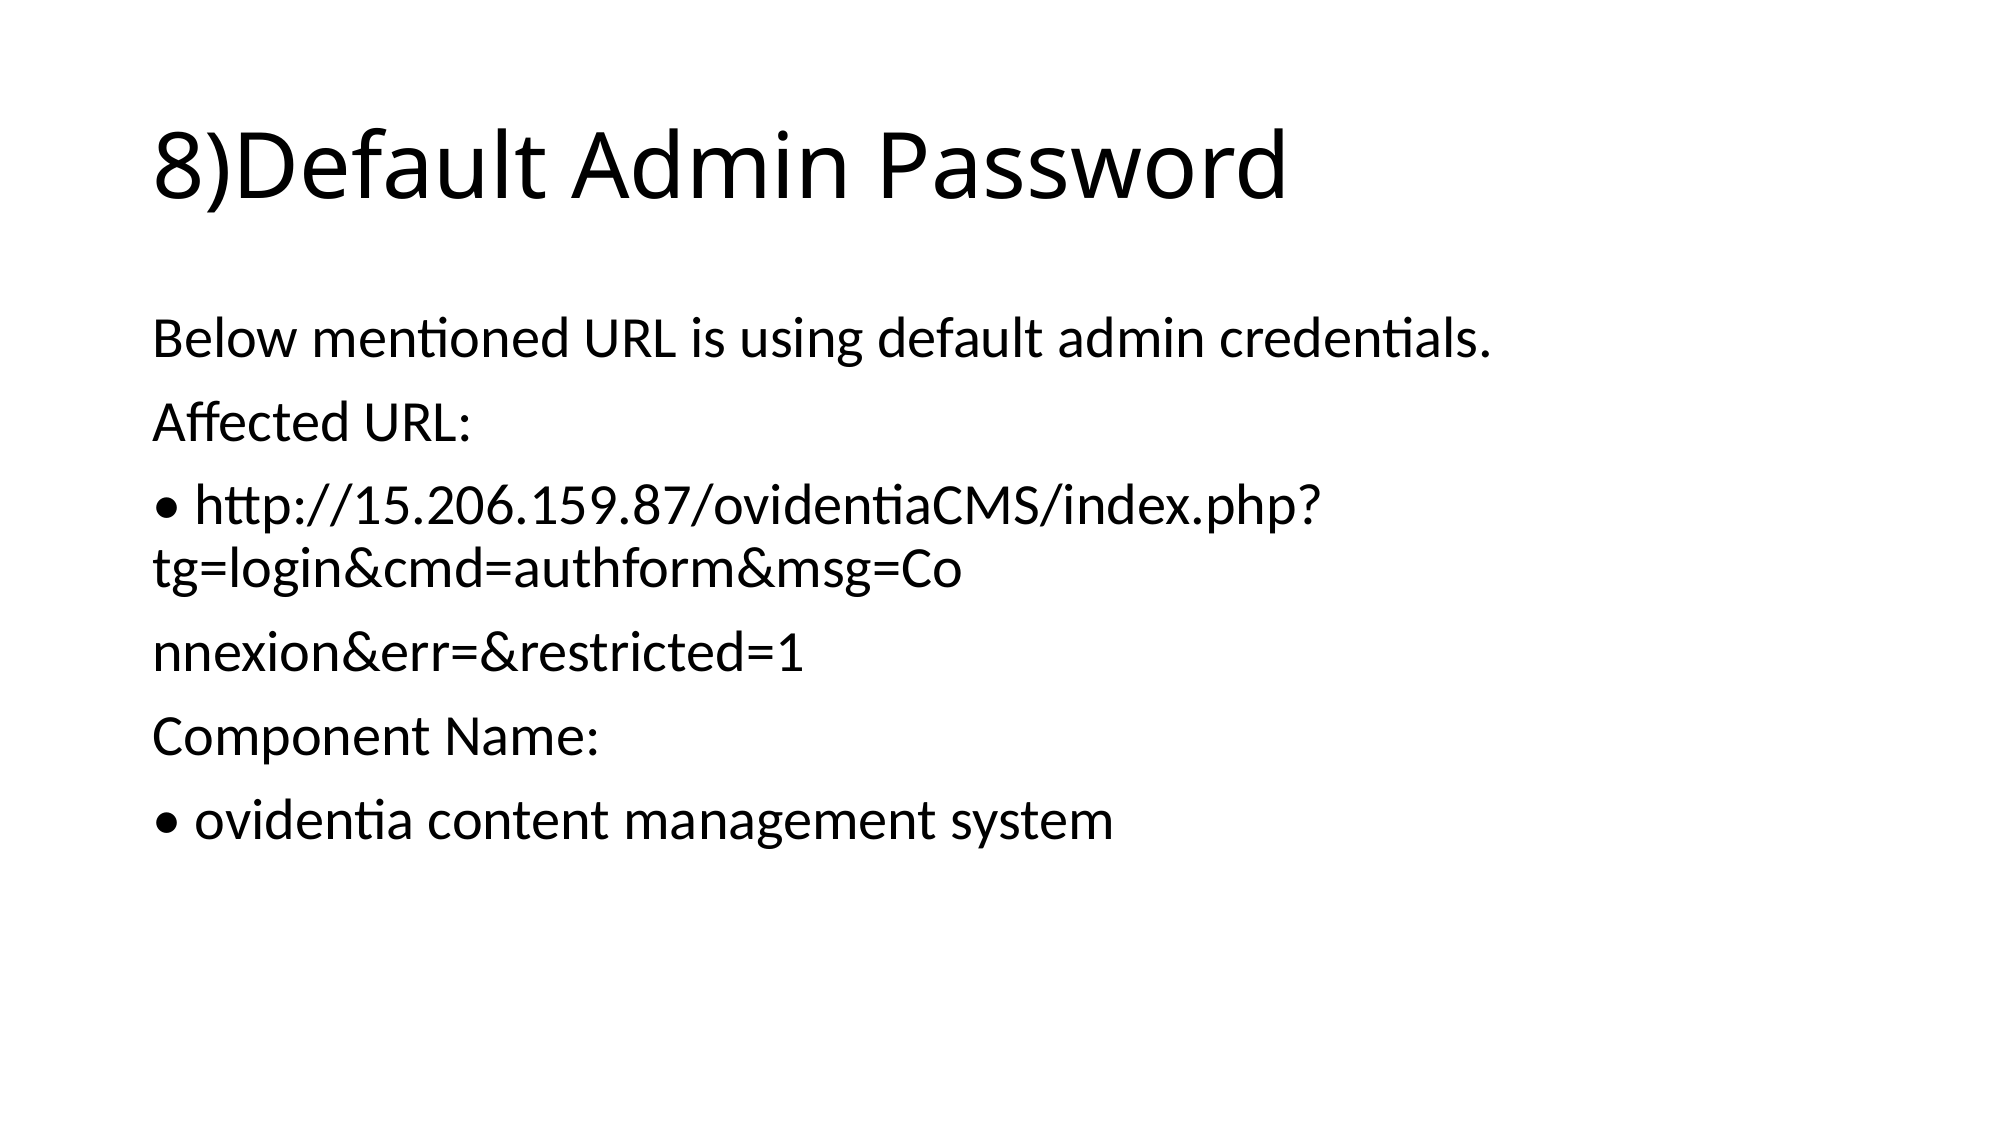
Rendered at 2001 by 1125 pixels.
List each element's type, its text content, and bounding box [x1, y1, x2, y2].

title 8)Default Admin Password [137, 59, 1863, 278]
list Below mentioned URL is using default admin credentials. Affected URL: • http://15.206.159.87/ovidentiaCMS/index.php?tg=login&cmd=authform&msg=Co nnexion&err=&restricted=1 Component Name: • ovidentia content management system [137, 299, 1863, 1014]
